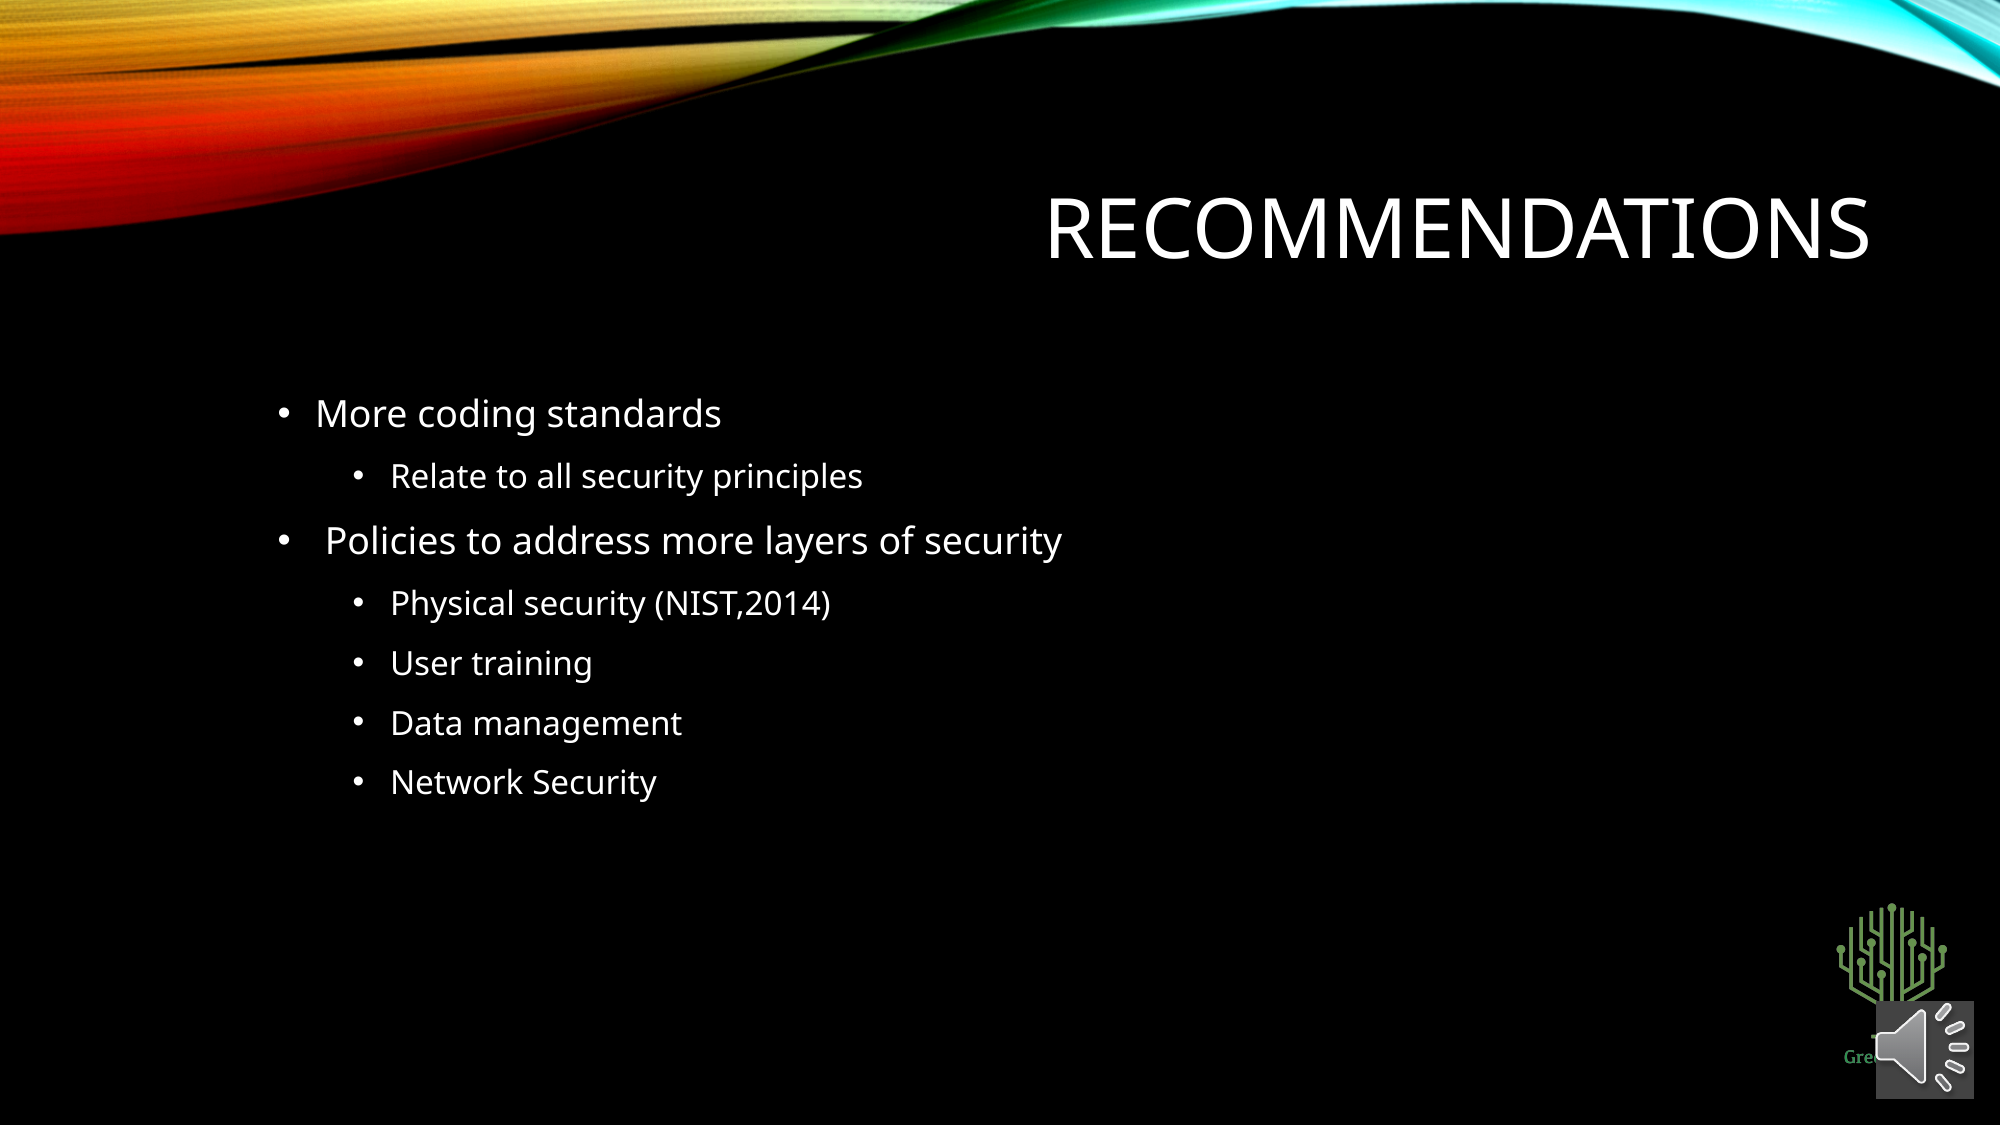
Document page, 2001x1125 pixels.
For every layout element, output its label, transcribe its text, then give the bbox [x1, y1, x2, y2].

list More coding standards Relate to all security principles Policies to address more layers of security Physical security (NIST,2014) User training Data management Network Security [112, 360, 1888, 1021]
title RECOMMENDATIONS [474, 125, 1888, 338]
picture [0, 0, 2000, 237]
picture [1817, 892, 1976, 1101]
